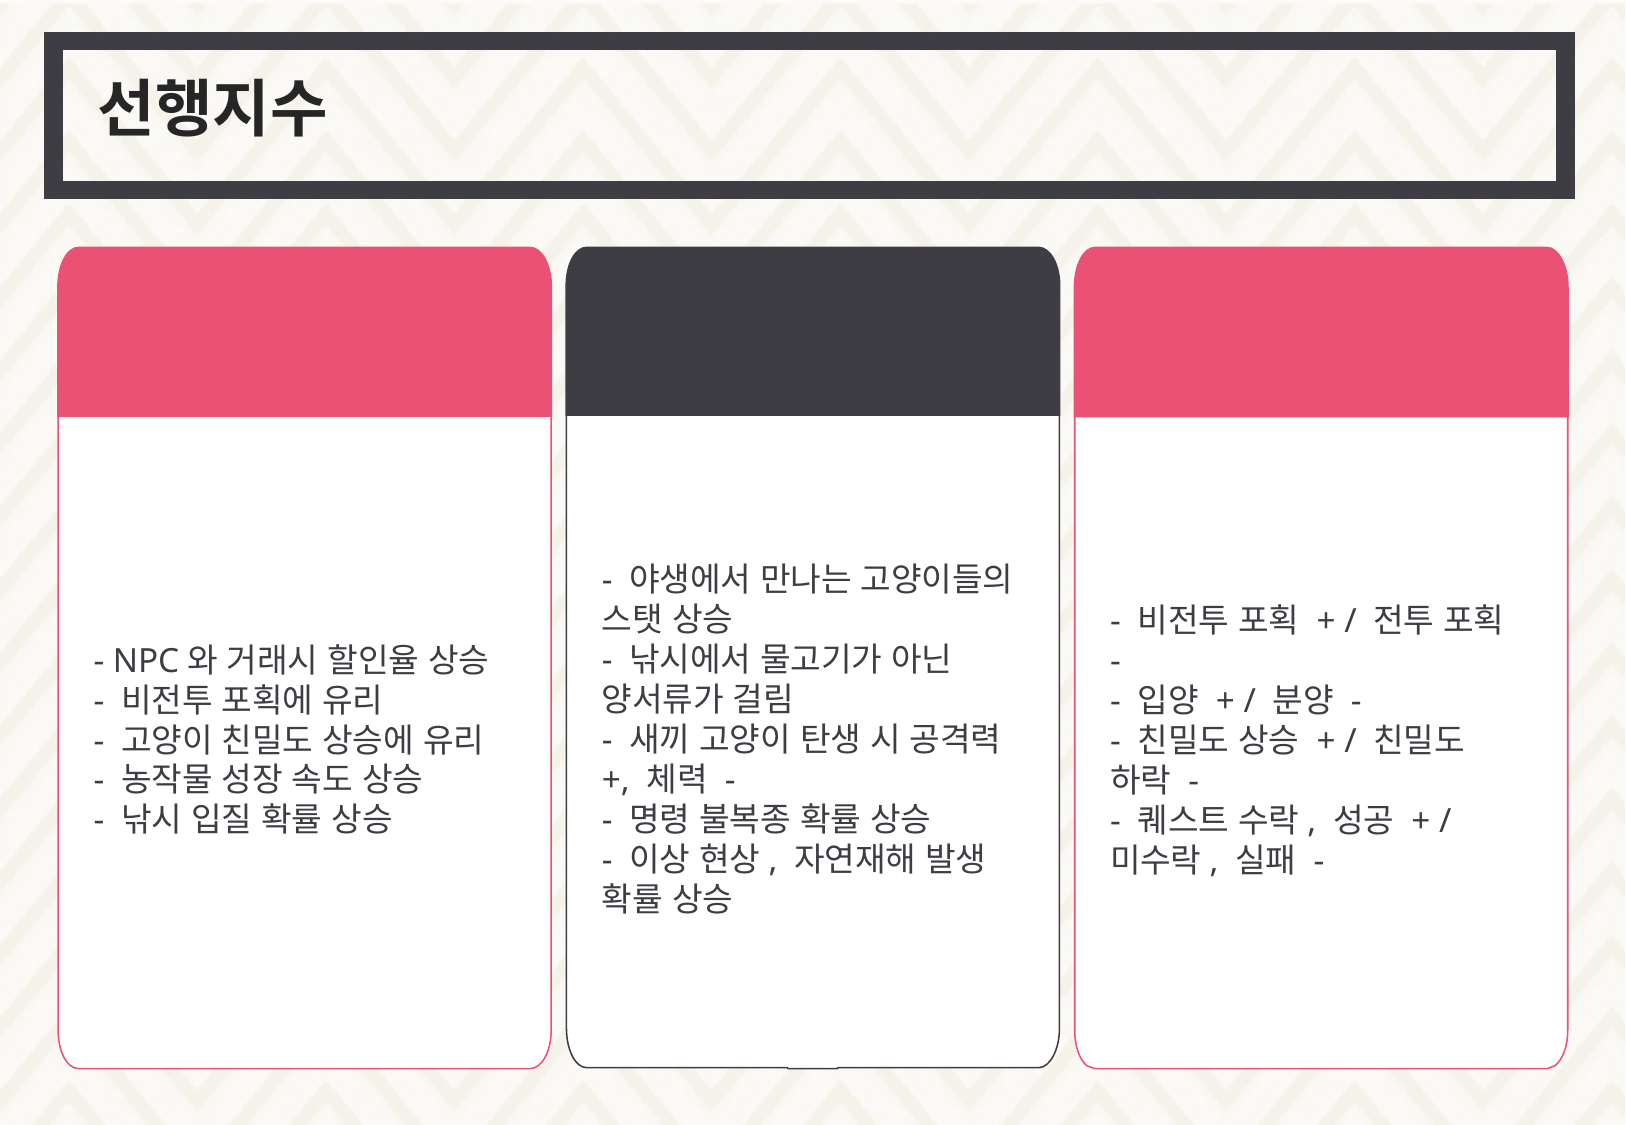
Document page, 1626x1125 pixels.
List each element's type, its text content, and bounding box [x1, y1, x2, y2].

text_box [58, 247, 1568, 1069]
list 선행지수 [82, 69, 1503, 156]
picture [0, 0, 1626, 1125]
